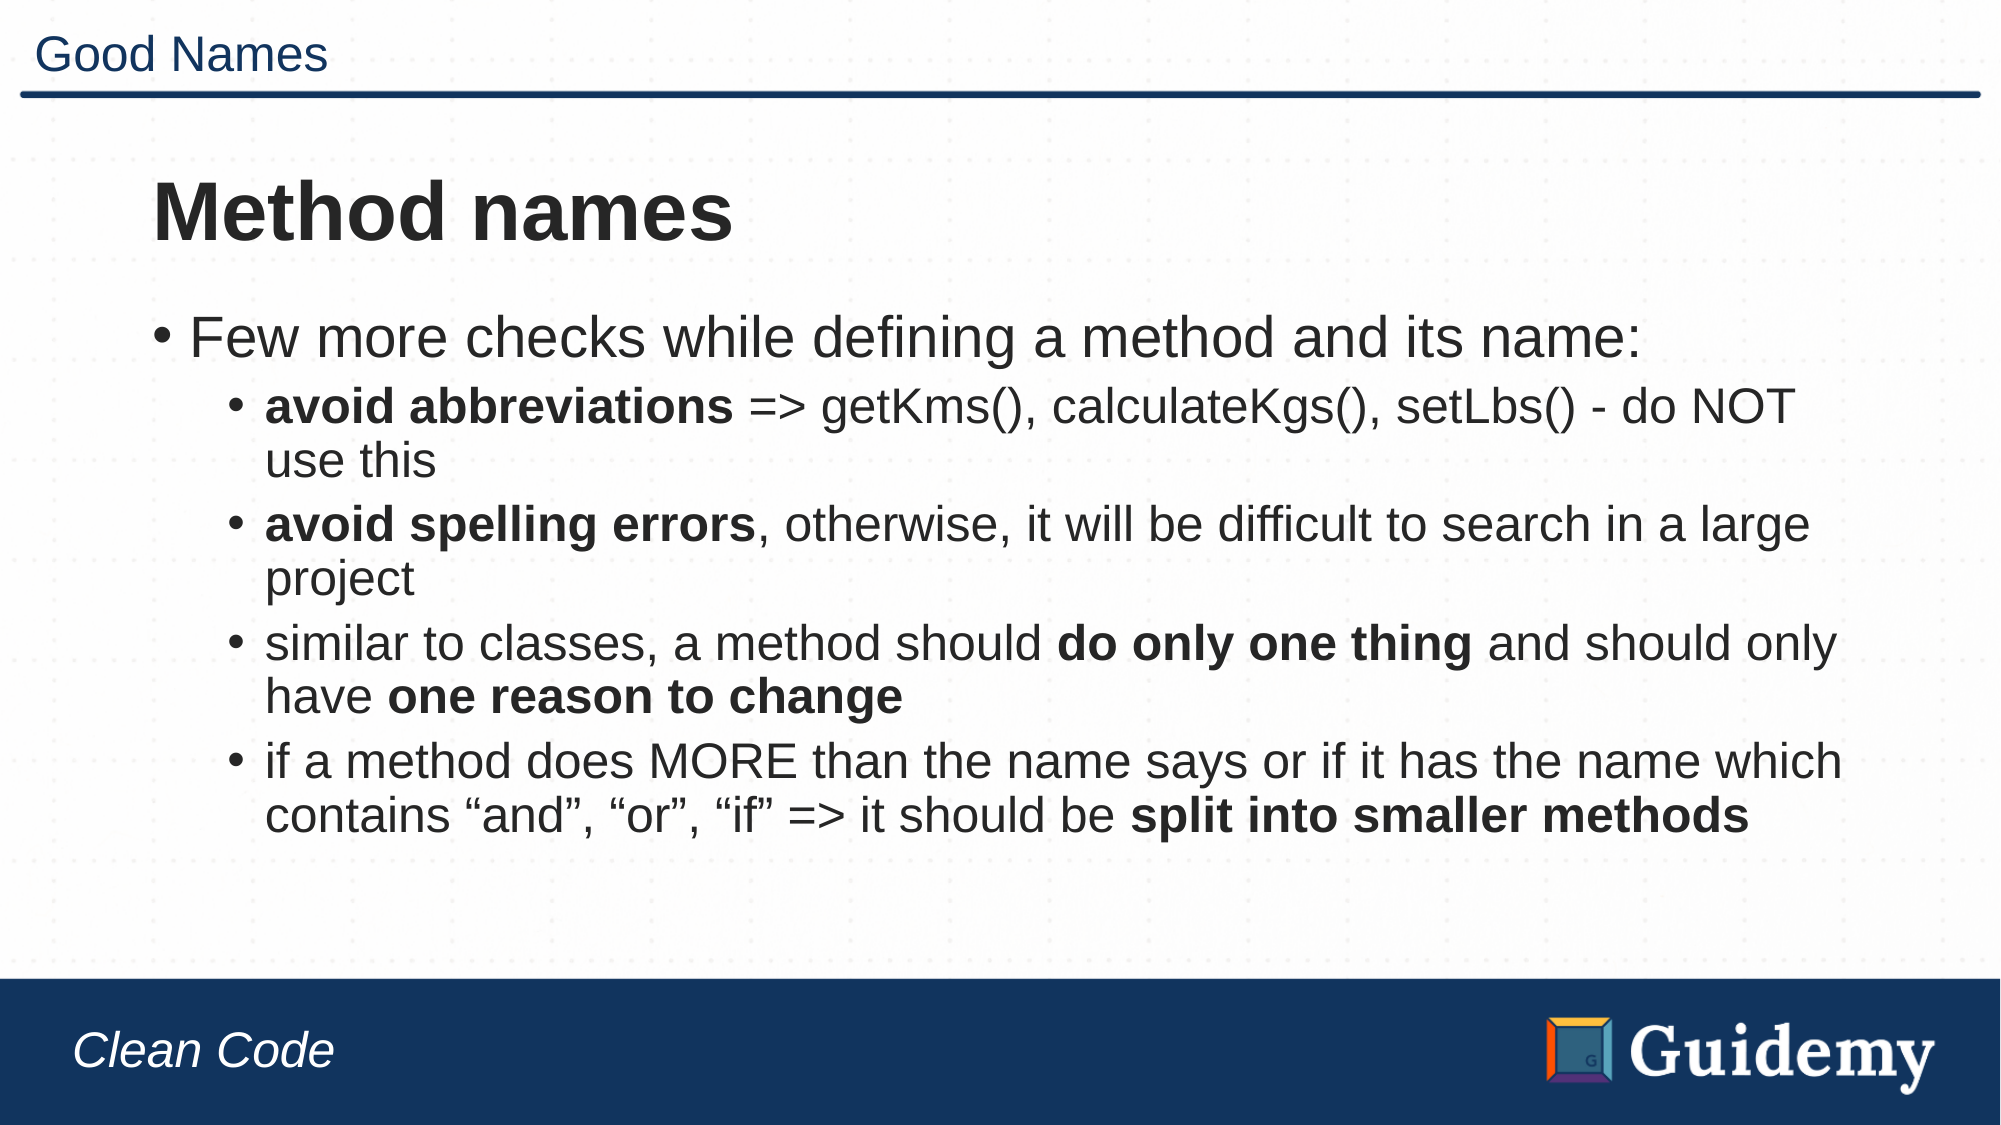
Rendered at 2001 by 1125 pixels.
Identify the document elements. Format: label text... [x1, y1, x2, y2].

title Good Names [19, 17, 1130, 93]
text_box Clean Code [56, 1014, 945, 1090]
text_box Method names [137, 158, 1863, 268]
list Few more checks while defining a method and its name: avoid abbreviations => getKms(), calculateKgs(), setLbs() - do NOT use this avoid spelling errors, otherwise, it will be difficult to search in a large project similar to classes, a method should do only one thing and should only have one reason to change if a method does MORE than the name says or if it has the name which contains “and”, “or”, “if” => it should be split into smaller methods [137, 299, 1863, 939]
picture [0, 0, 2001, 1125]
